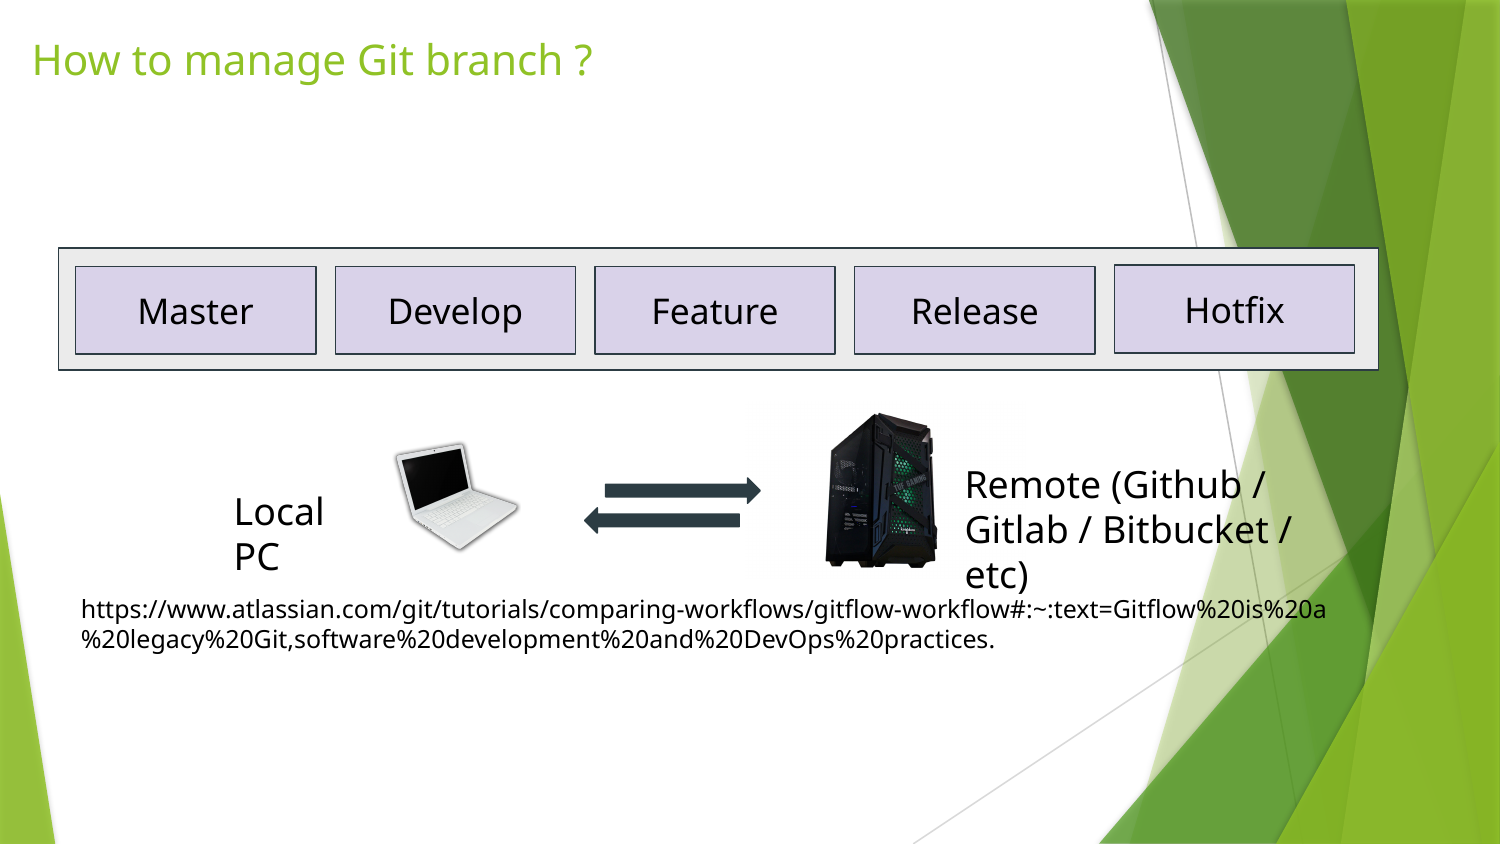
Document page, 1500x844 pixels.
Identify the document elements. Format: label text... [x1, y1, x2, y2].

text_box Develop [335, 266, 576, 355]
text_box Local PC [218, 472, 365, 593]
text_box [605, 484, 739, 497]
title How to manage Git branch ? [16, 14, 1278, 103]
text_box Release [854, 266, 1095, 355]
text_box [584, 507, 739, 533]
picture [744, 400, 1026, 580]
text_box Hotfix [1114, 265, 1355, 353]
picture [390, 438, 521, 556]
text_box https://www.atlassian.com/git/tutorials/comparing-workflows/gitflow-workflow#:~:text=Gitflow%20is%20a%20legacy%20Git,software%20development%20and%20DevOps%20practices. [65, 579, 1416, 669]
text_box Remote (Github / Gitlab / Bitbucket / etc) [949, 446, 1355, 612]
text_box [58, 248, 1379, 370]
text_box Feature [594, 266, 836, 355]
text_box Master [75, 266, 316, 355]
